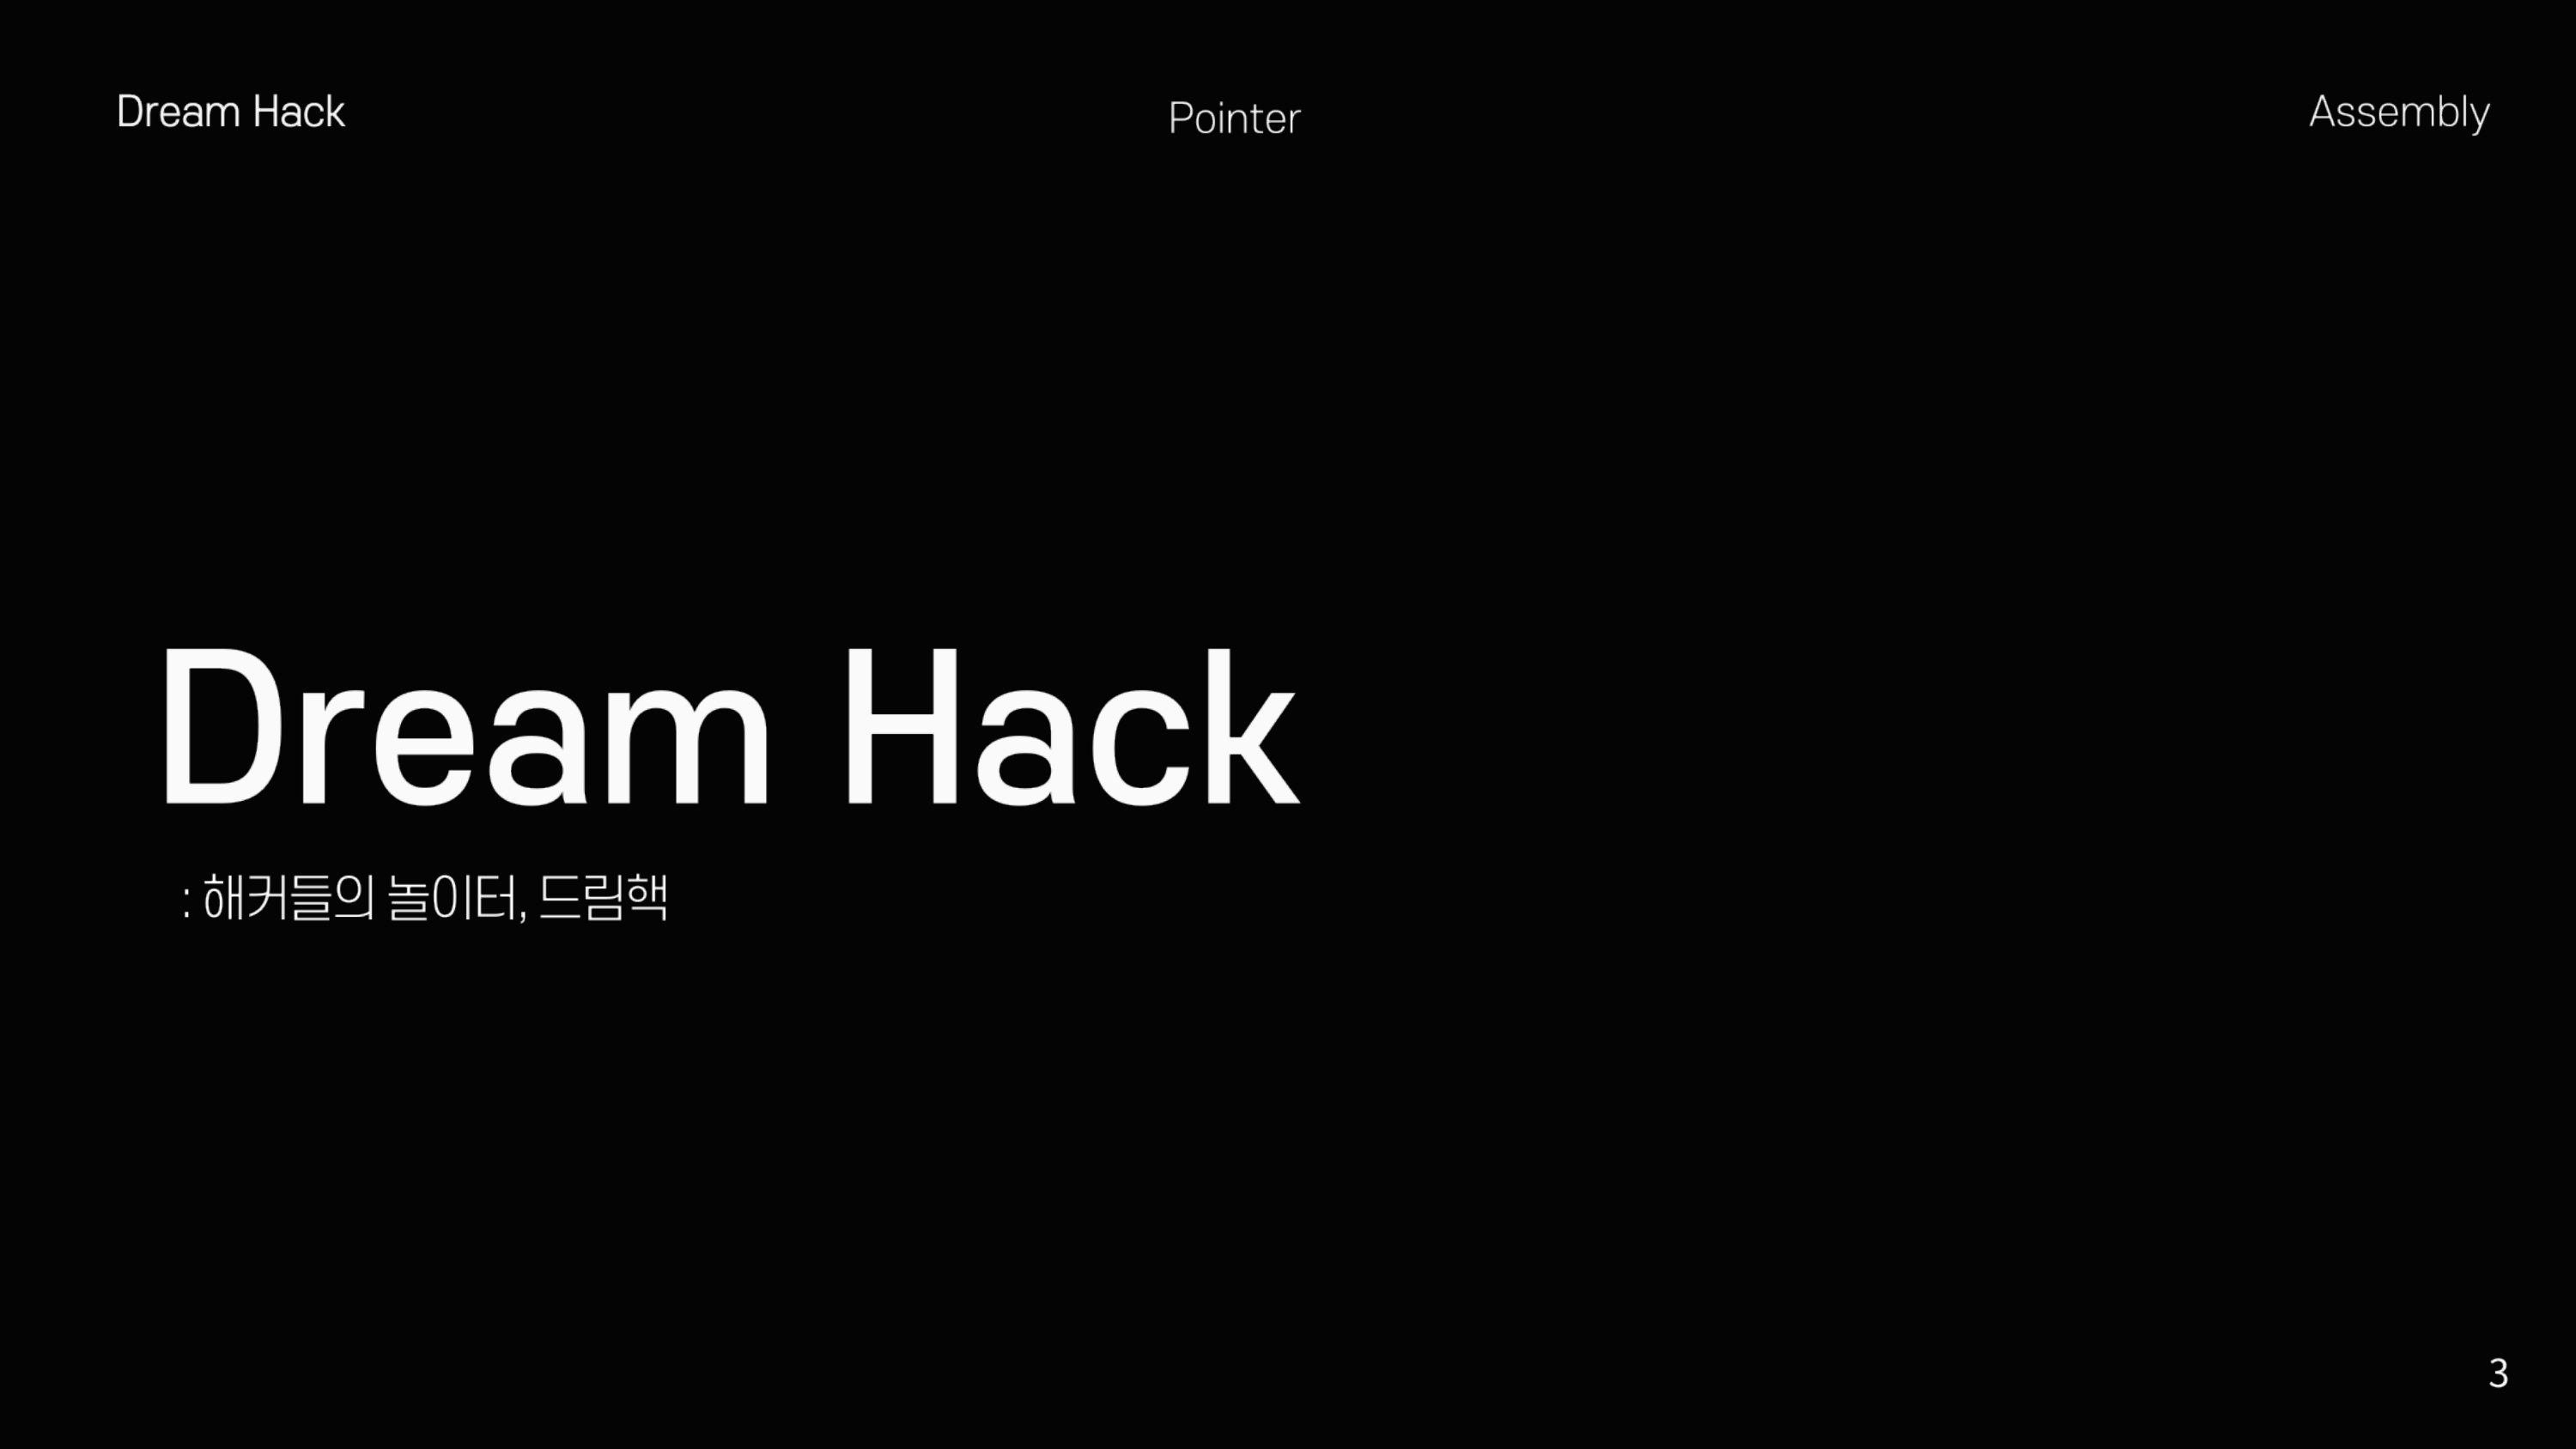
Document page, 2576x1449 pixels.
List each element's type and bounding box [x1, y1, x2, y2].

picture [124, 556, 1416, 947]
picture [2301, 76, 2509, 154]
picture [2247, 1338, 2529, 1406]
picture [1162, 84, 1327, 152]
picture [110, 76, 371, 144]
